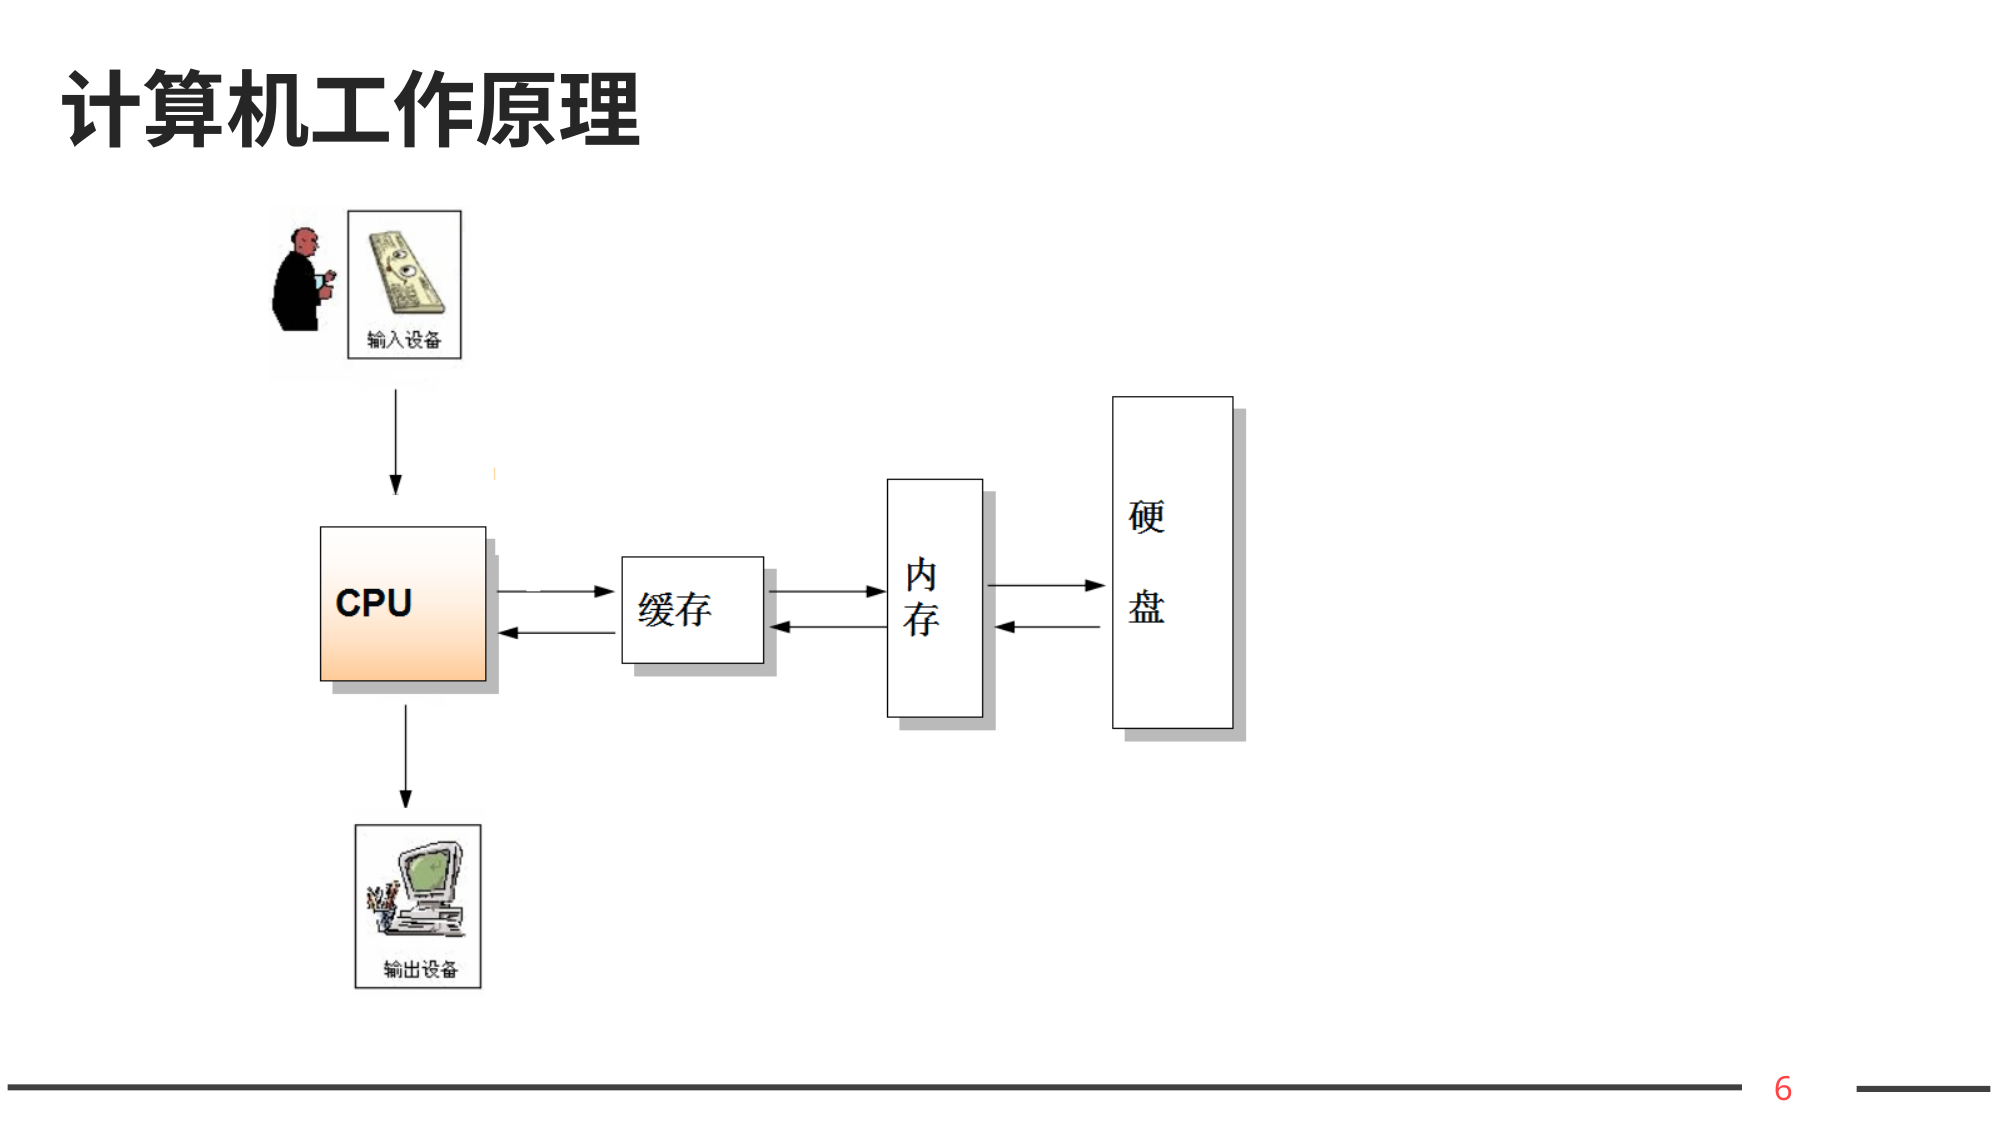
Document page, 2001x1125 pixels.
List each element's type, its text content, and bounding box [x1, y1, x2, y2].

title 计算机工作原理 [44, 4, 1770, 222]
picture [250, 206, 1275, 1017]
